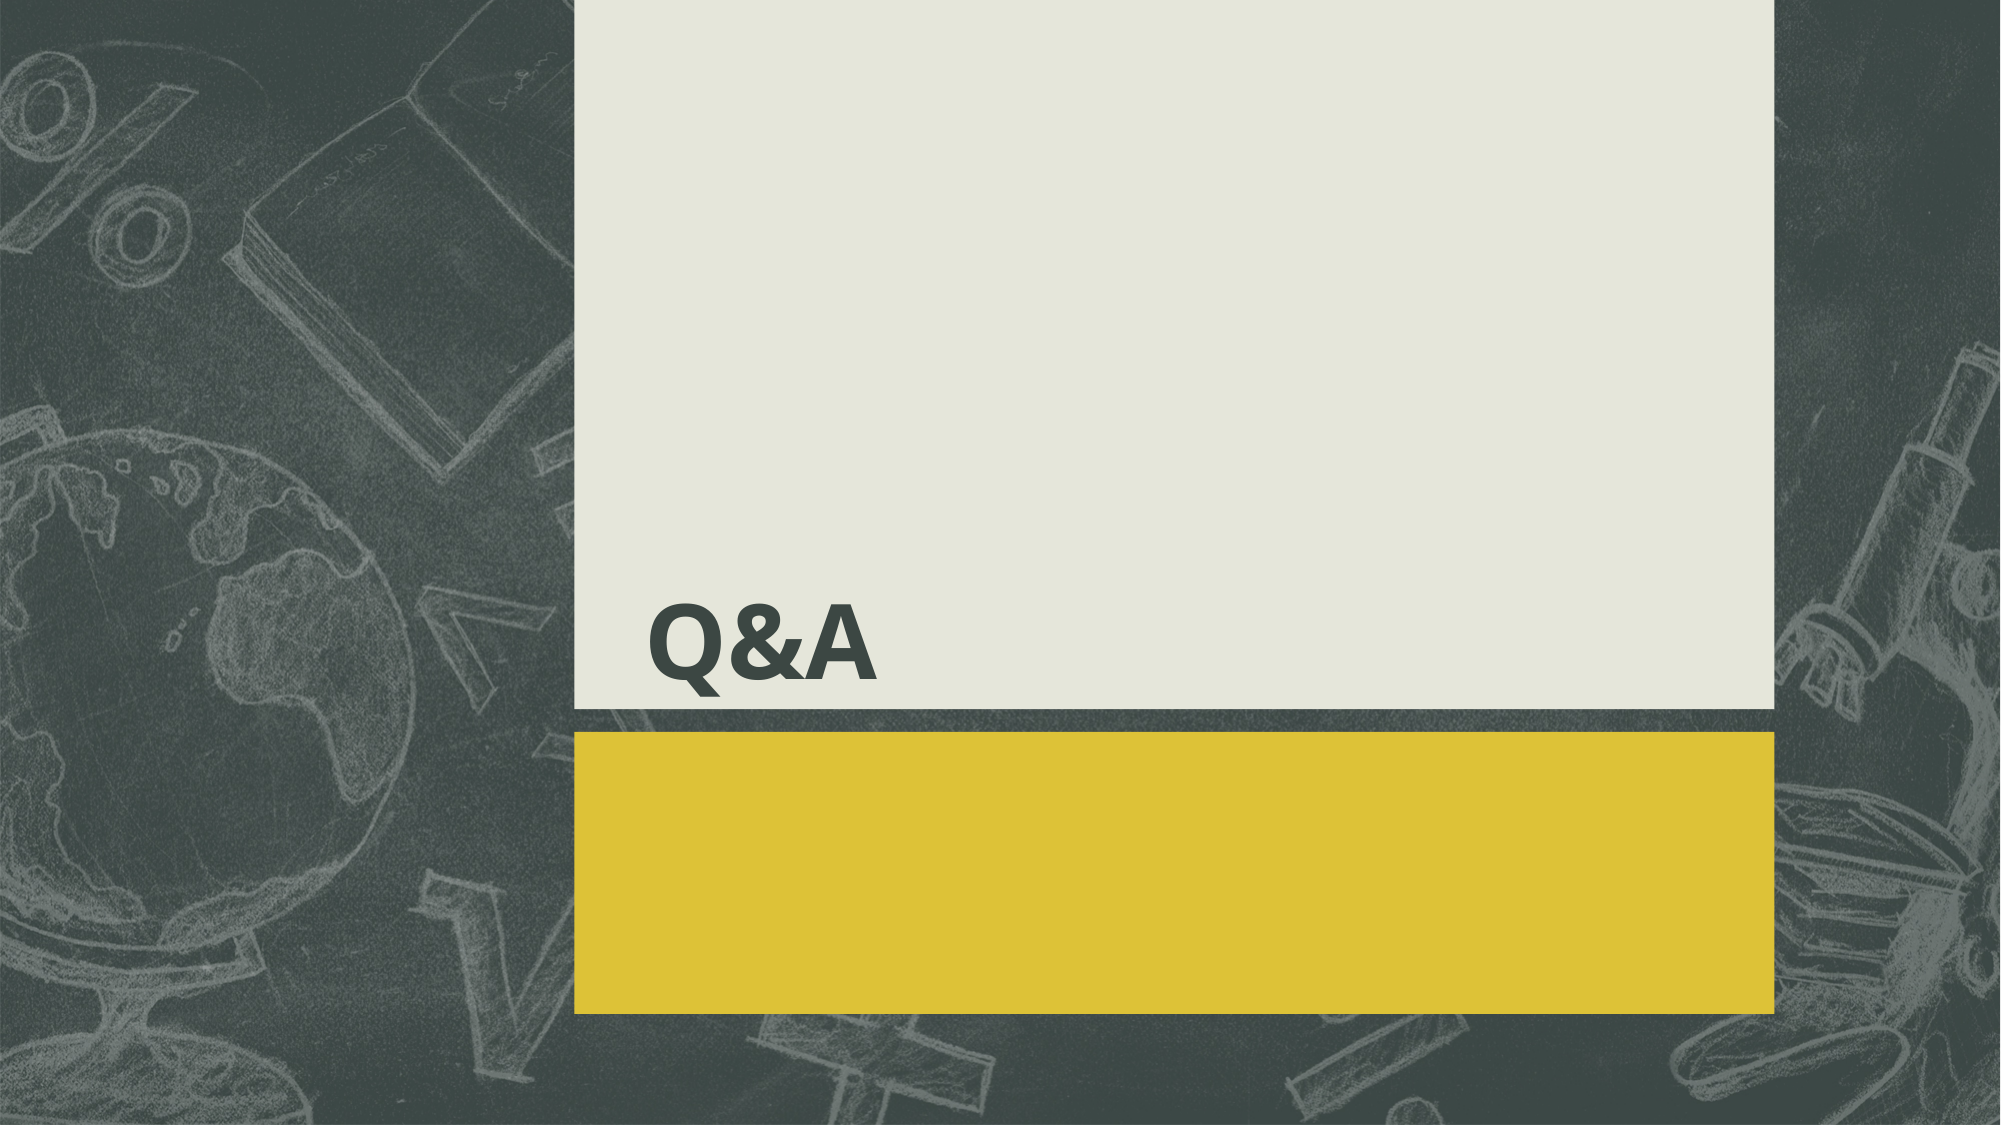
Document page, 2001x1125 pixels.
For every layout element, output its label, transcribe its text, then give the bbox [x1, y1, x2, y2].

title Q&A [629, 108, 1712, 710]
picture [0, 0, 2001, 1125]
